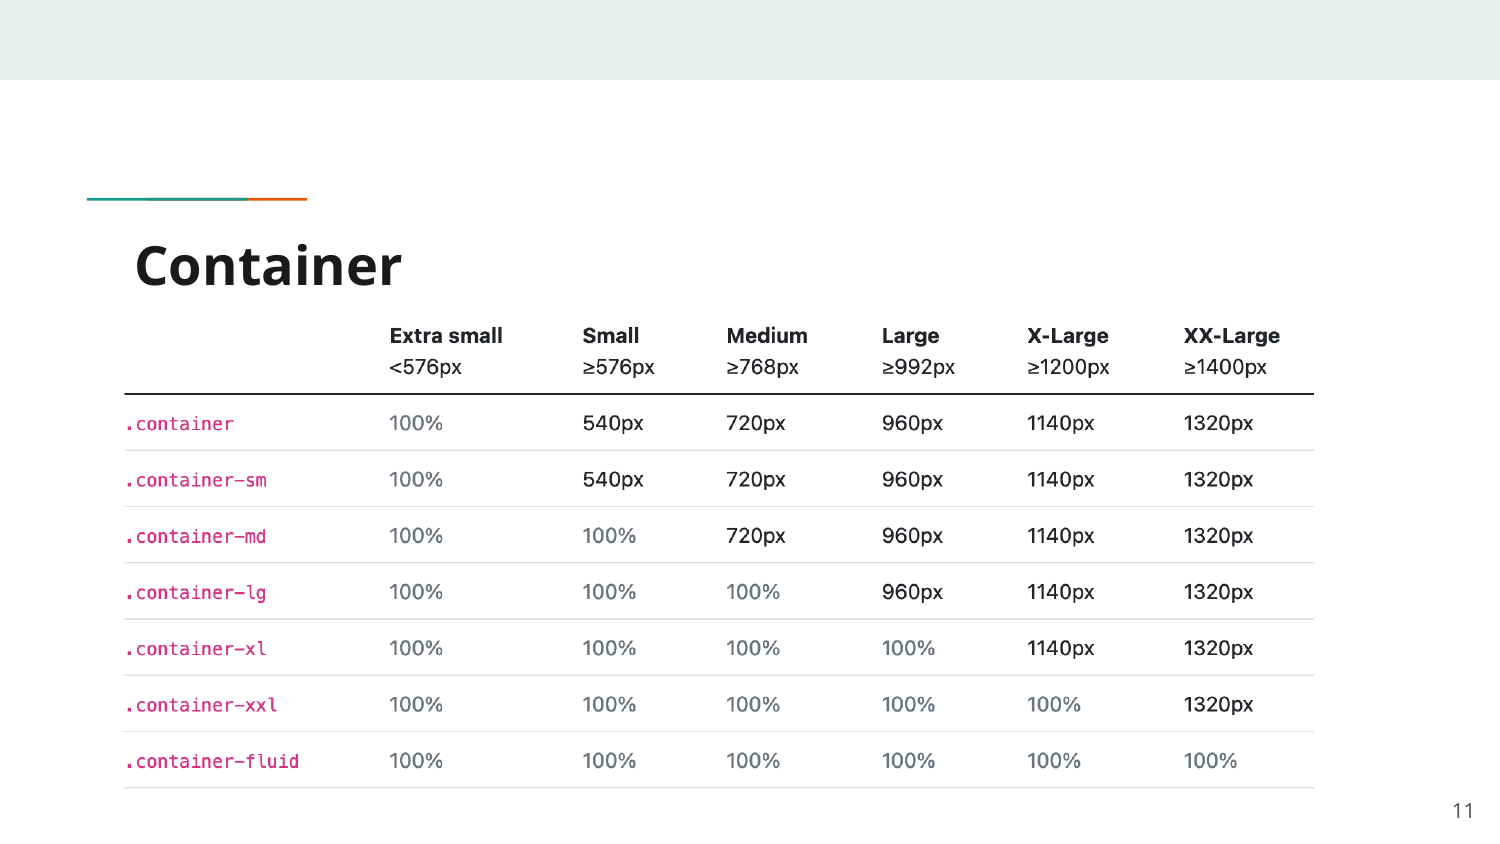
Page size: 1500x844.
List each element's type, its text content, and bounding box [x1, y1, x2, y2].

title Container [119, 216, 1381, 305]
slide_number ‹#› [1400, 779, 1491, 844]
picture [119, 303, 1314, 794]
